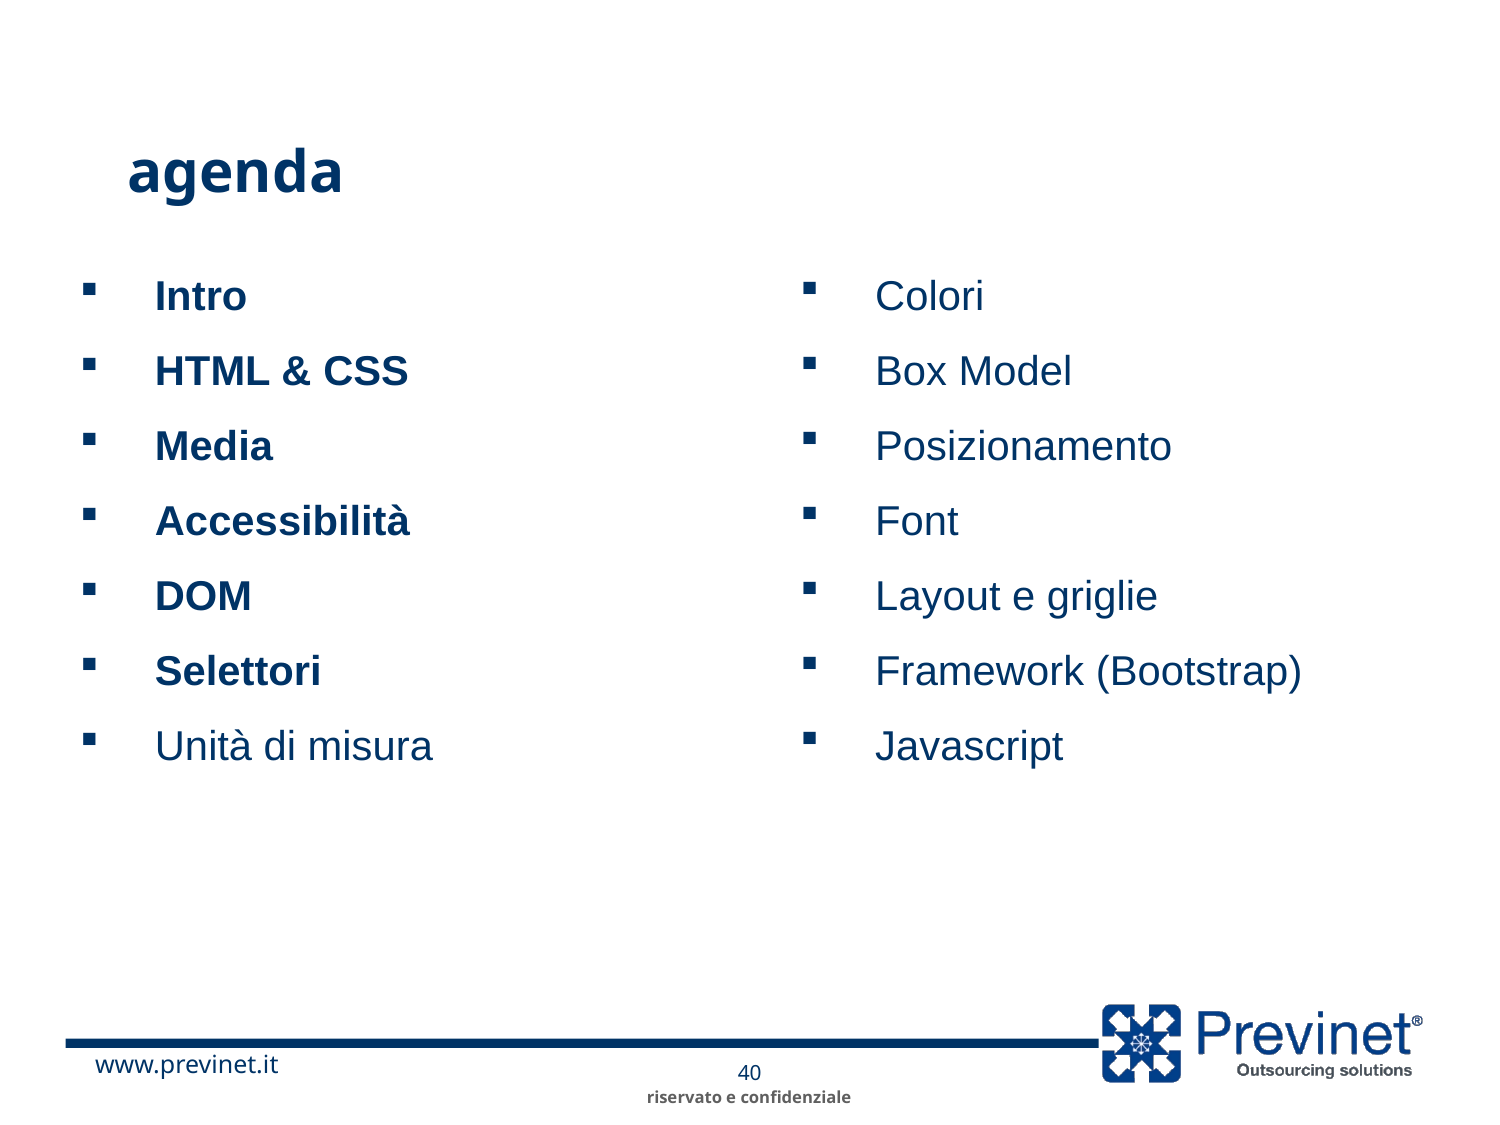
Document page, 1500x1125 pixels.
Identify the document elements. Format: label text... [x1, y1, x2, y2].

picture [1099, 999, 1438, 1087]
list Intro HTML & CSS Media Accessibilità DOM Selettori Unità di misura [64, 261, 738, 937]
text_box Colori Box Model Posizionamento Font Layout e griglie Framework (Bootstrap) Javascript [785, 261, 1459, 937]
title agenda [112, 75, 1388, 263]
